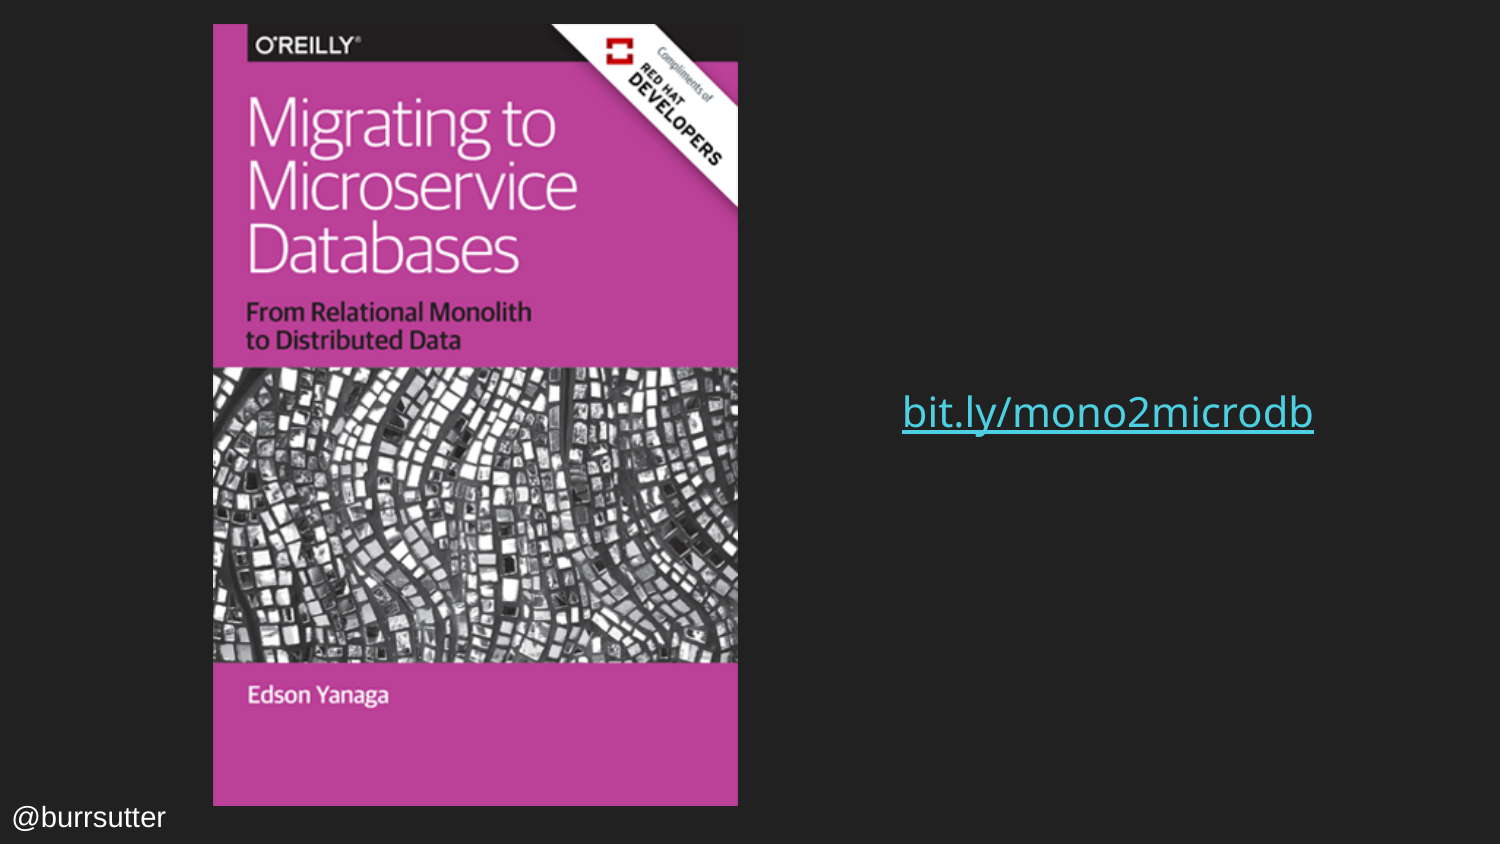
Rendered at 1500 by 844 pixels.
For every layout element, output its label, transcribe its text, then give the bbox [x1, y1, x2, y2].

text_box @burrsutter [0, 783, 208, 844]
picture [213, 24, 738, 806]
text_box bit.ly/mono2microdb [808, 364, 1408, 460]
